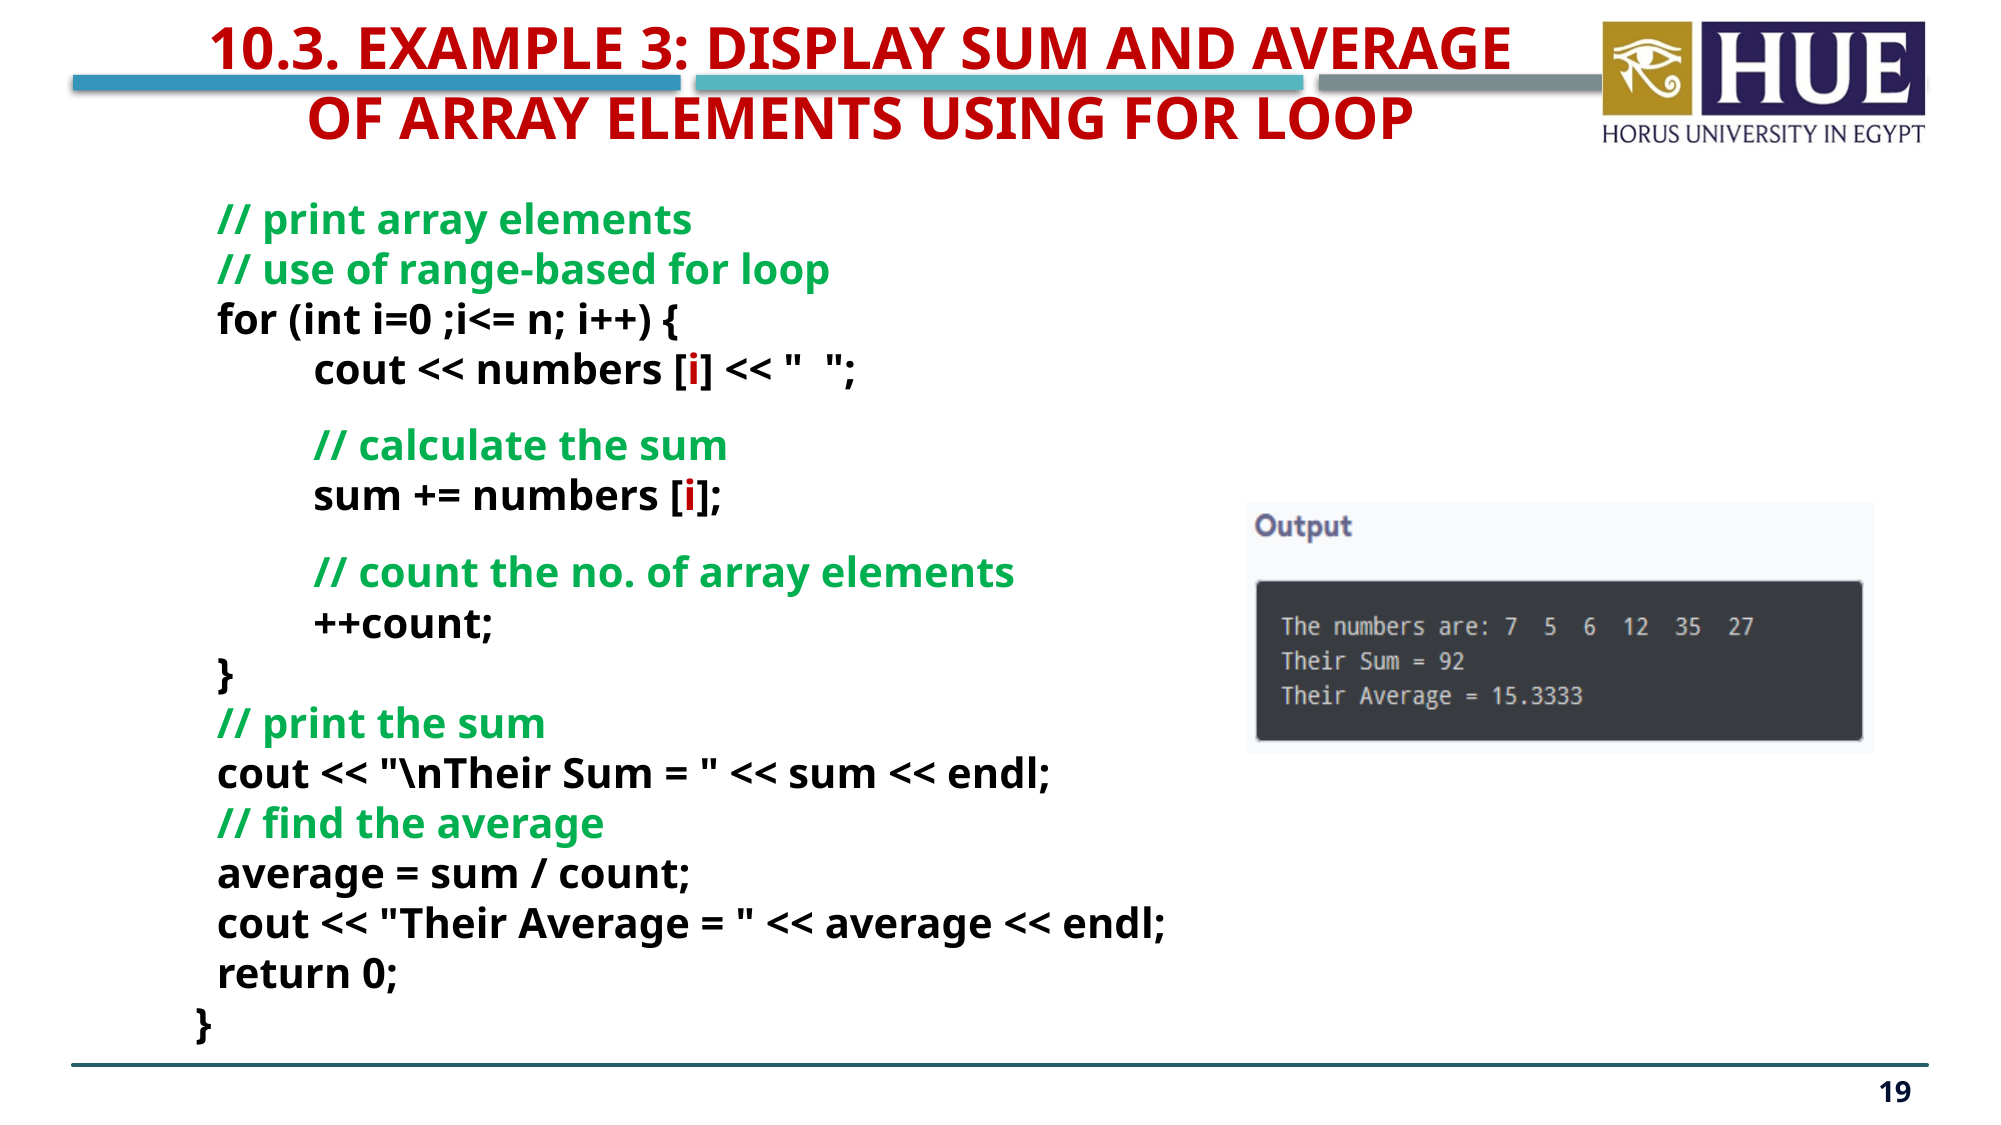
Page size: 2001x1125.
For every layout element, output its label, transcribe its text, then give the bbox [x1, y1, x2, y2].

text_box 10.3. Example 3: Display Sum and Average of Array Elements Using for Loop [161, 16, 1561, 167]
picture [1246, 501, 1876, 754]
picture [1602, 21, 1927, 146]
text_box // print array elements // use of range-based for loop for (int i=0 ;i<= n; i++) { cout << numbers [i] << " "; // calculate the sum sum += numbers [i]; // count the no. of array elements ++count; } // print the sum cout << "\nTheir Sum = " << sum << endl; // find the average average = sum / count; cout << "Their Average = " << average << endl; return 0; } [180, 185, 1751, 1054]
slide_number 19 [1857, 1062, 1927, 1123]
